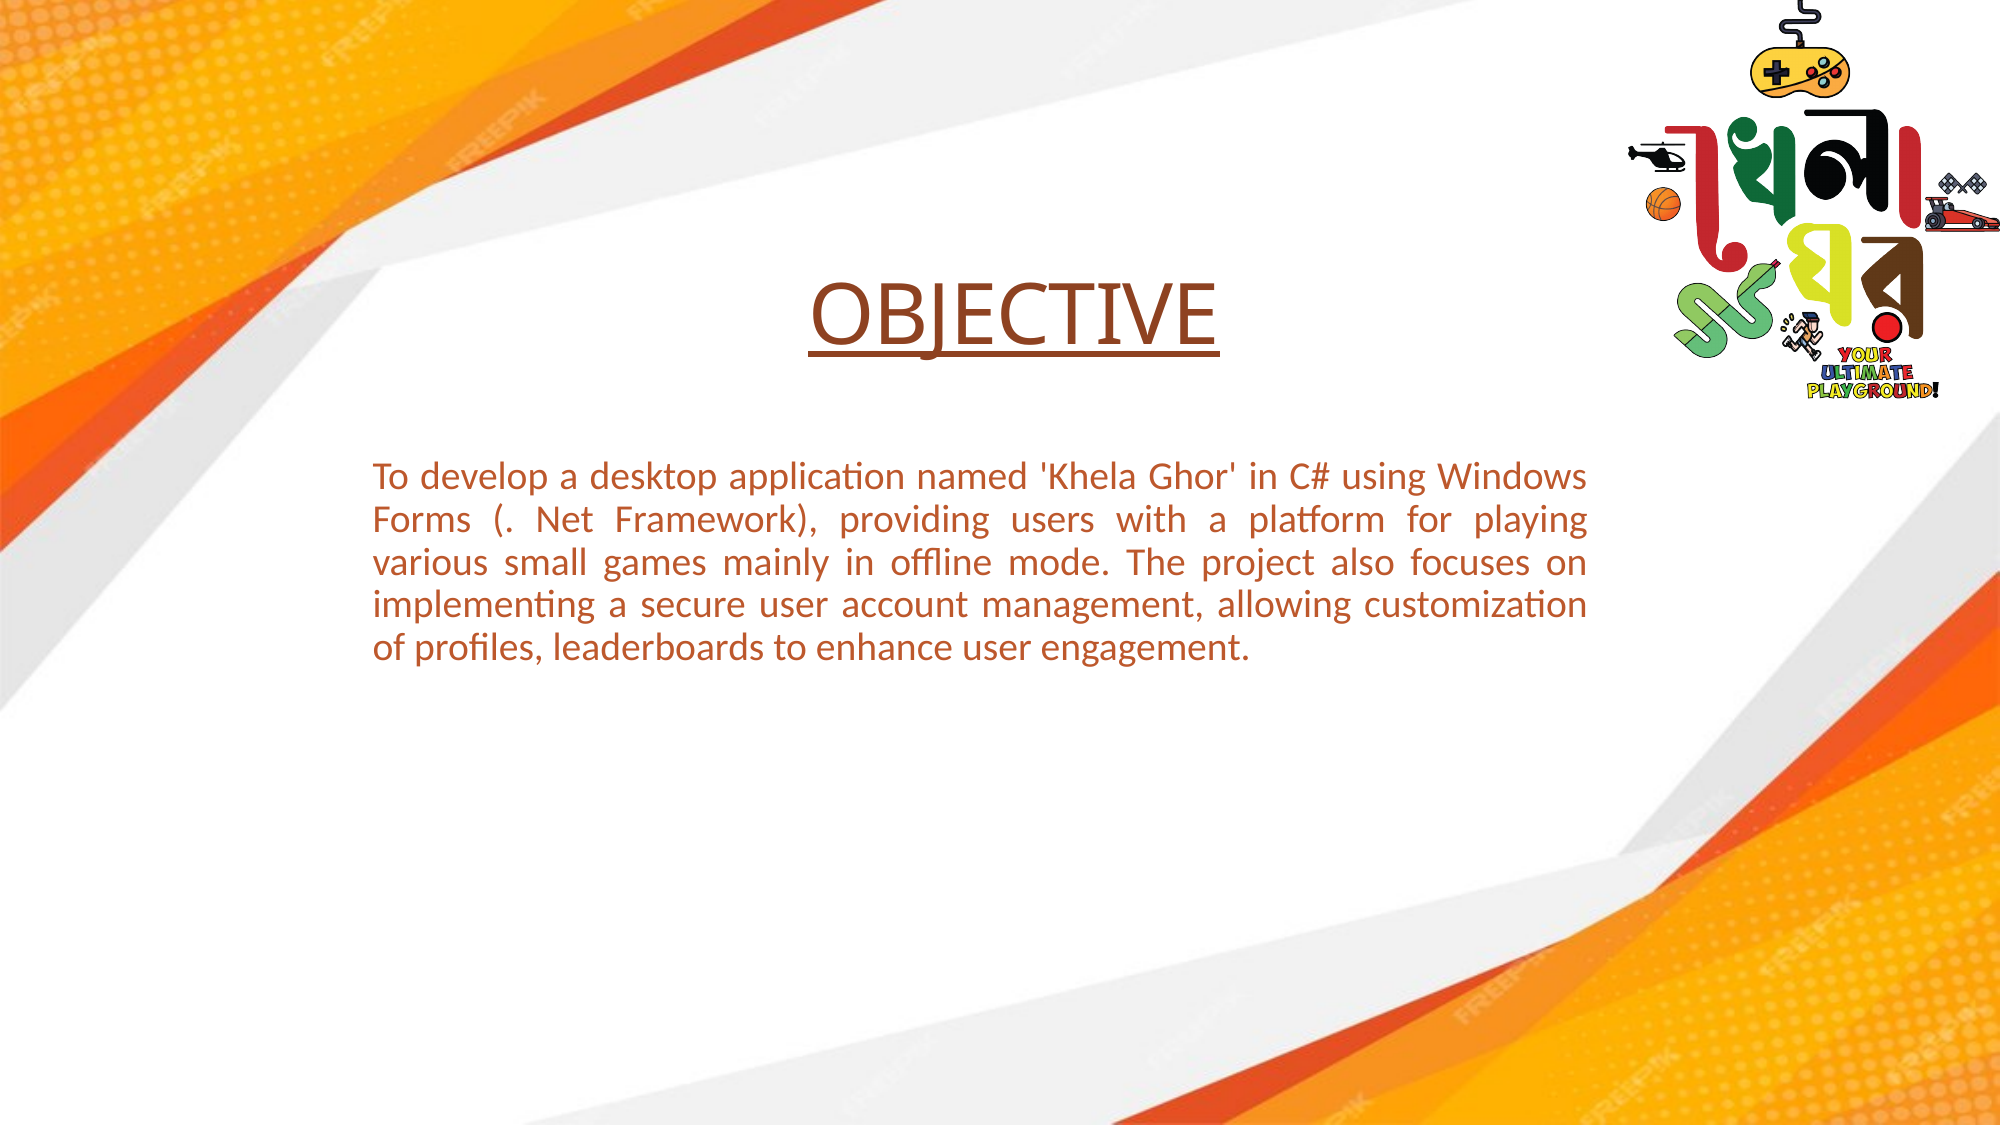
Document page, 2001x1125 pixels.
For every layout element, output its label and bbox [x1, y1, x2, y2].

picture [0, 0, 2000, 1125]
list [345, 290, 1609, 948]
